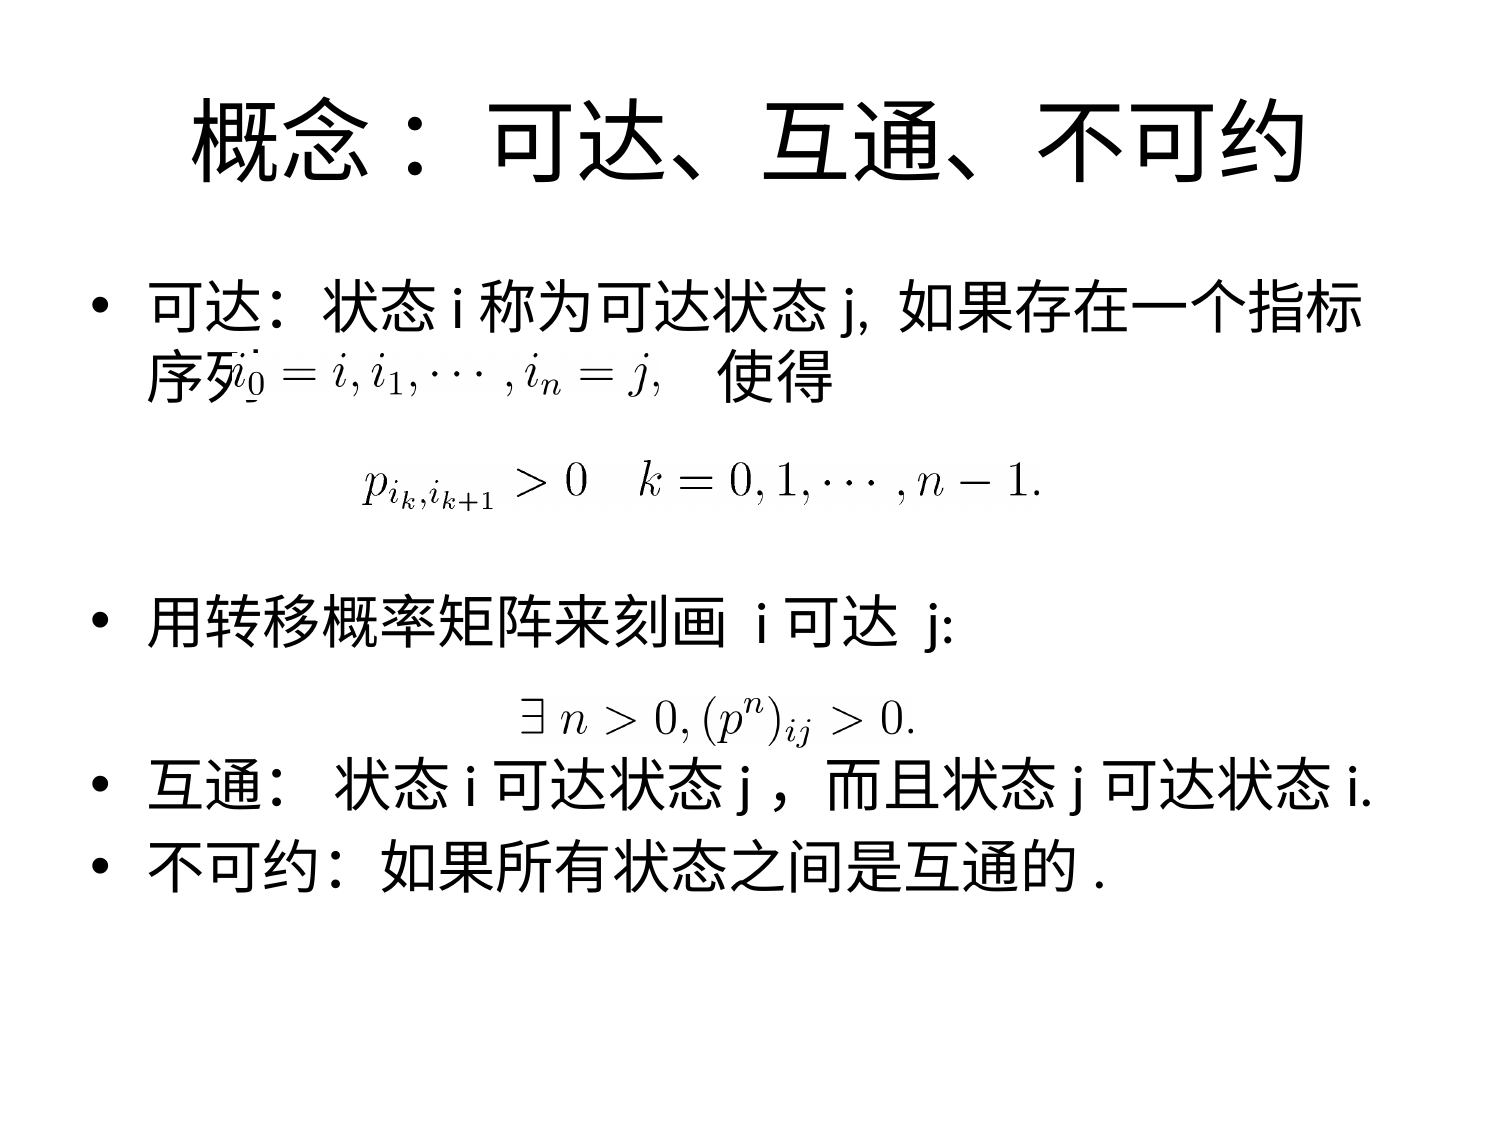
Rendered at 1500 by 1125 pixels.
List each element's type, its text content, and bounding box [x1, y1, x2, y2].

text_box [229, 349, 661, 401]
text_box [359, 455, 1041, 516]
title 概念 ：可达、互通、不可约 [75, 45, 1425, 233]
list 可达：状态i称为可达状态j, 如果存在一个指标序列 使得 用转移概率矩阵来刻画 i可达 j: 互通： 状态i可达状态j，而且状态j可达状态i. 不可约：如果所有状态之间是互通的. [75, 262, 1425, 1005]
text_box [518, 692, 916, 751]
